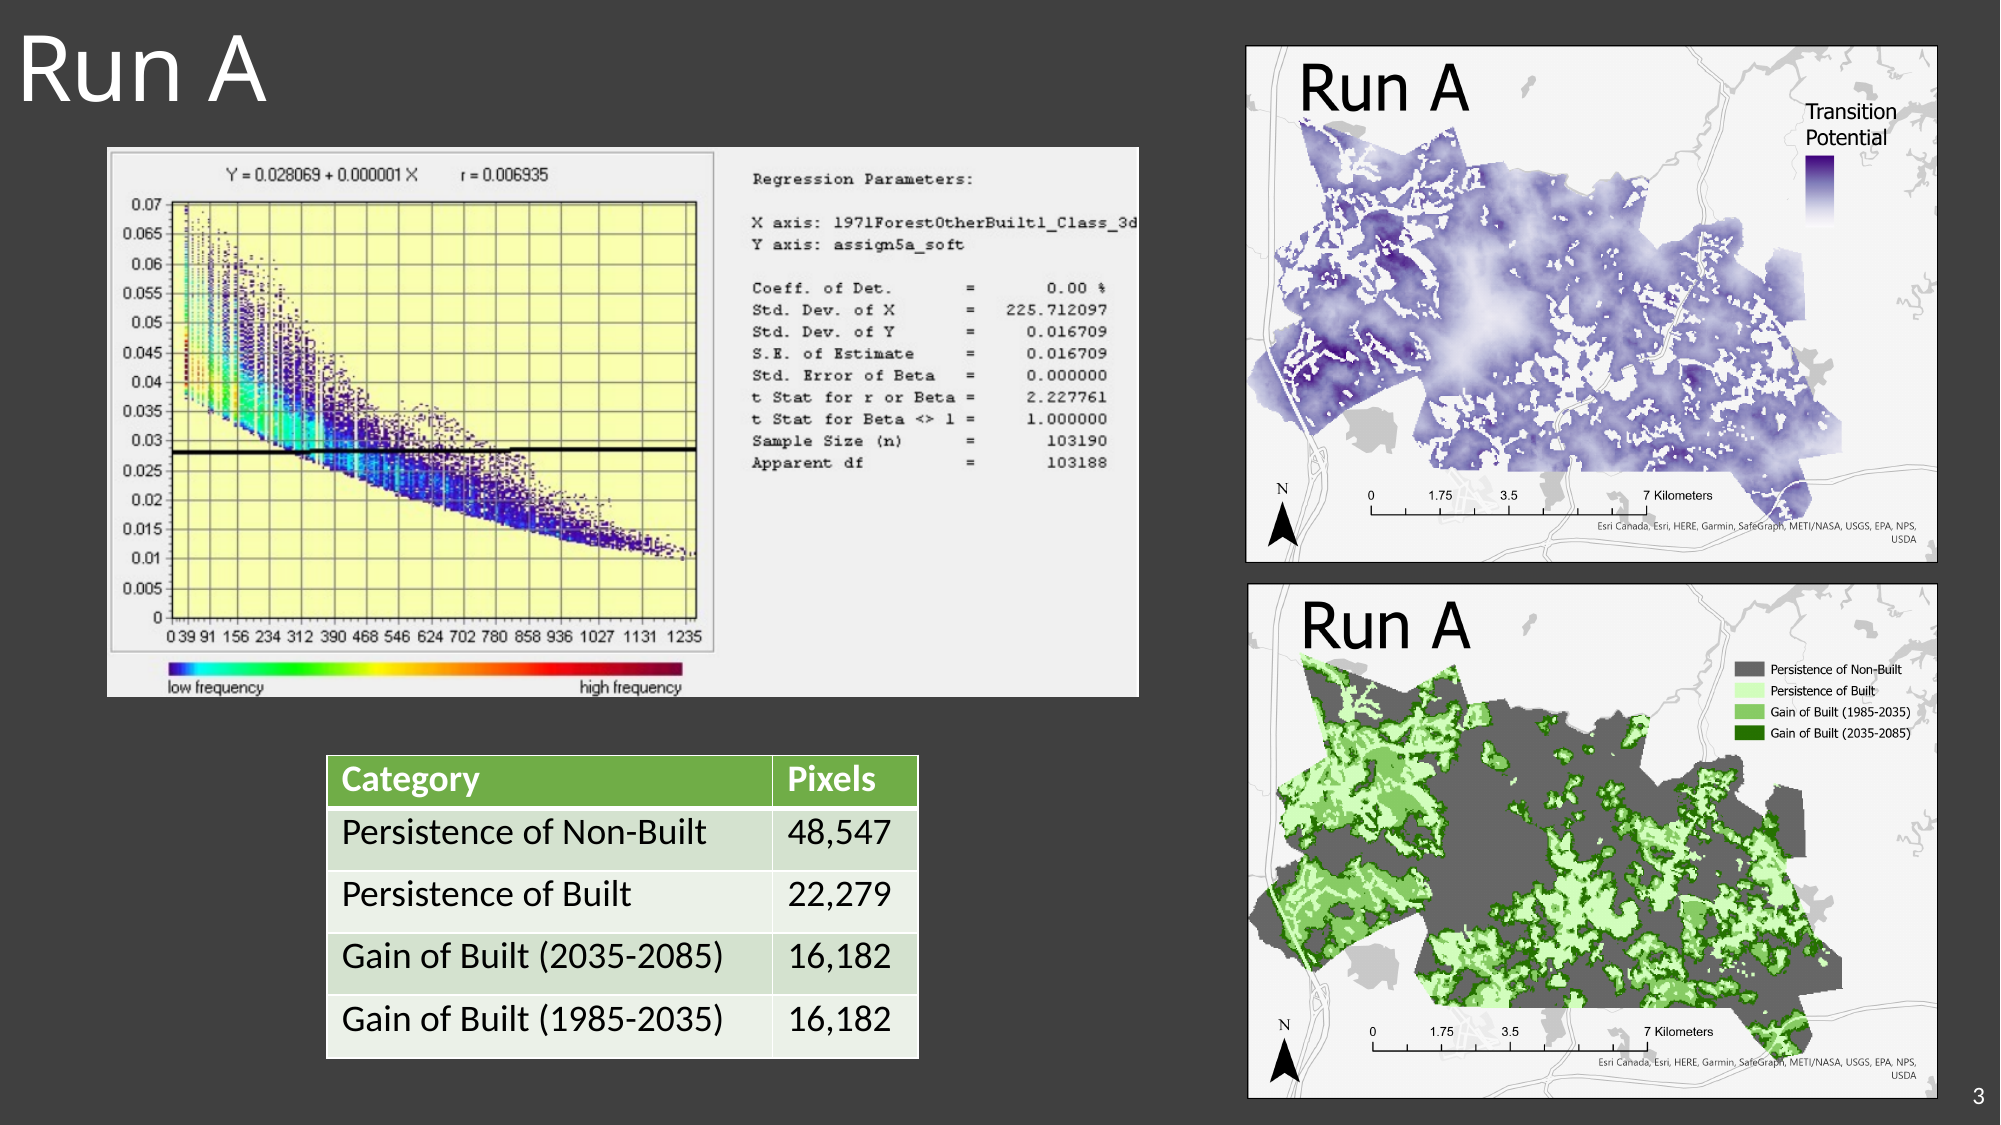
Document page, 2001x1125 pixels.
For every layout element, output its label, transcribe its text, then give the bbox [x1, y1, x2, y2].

table_cell 48,547 [773, 811, 917, 870]
picture [1245, 45, 1938, 563]
table_cell Gain of Built (1985-2035) [328, 996, 772, 1057]
table_cell Persistence of Built [328, 872, 772, 932]
table_cell Persistence of Non-Built [328, 811, 772, 870]
table_cell 16,182 [773, 996, 917, 1057]
table_header Pixels [773, 756, 917, 806]
picture [107, 147, 1139, 697]
title Run A [0, 0, 1725, 145]
table_cell Gain of Built (2035-2085) [328, 934, 772, 994]
table_header Category [328, 756, 772, 806]
slide_number 3 [1550, 1064, 2000, 1125]
table_cell 16,182 [773, 934, 917, 994]
picture [1246, 583, 1938, 1099]
table_cell 22,279 [773, 872, 917, 932]
